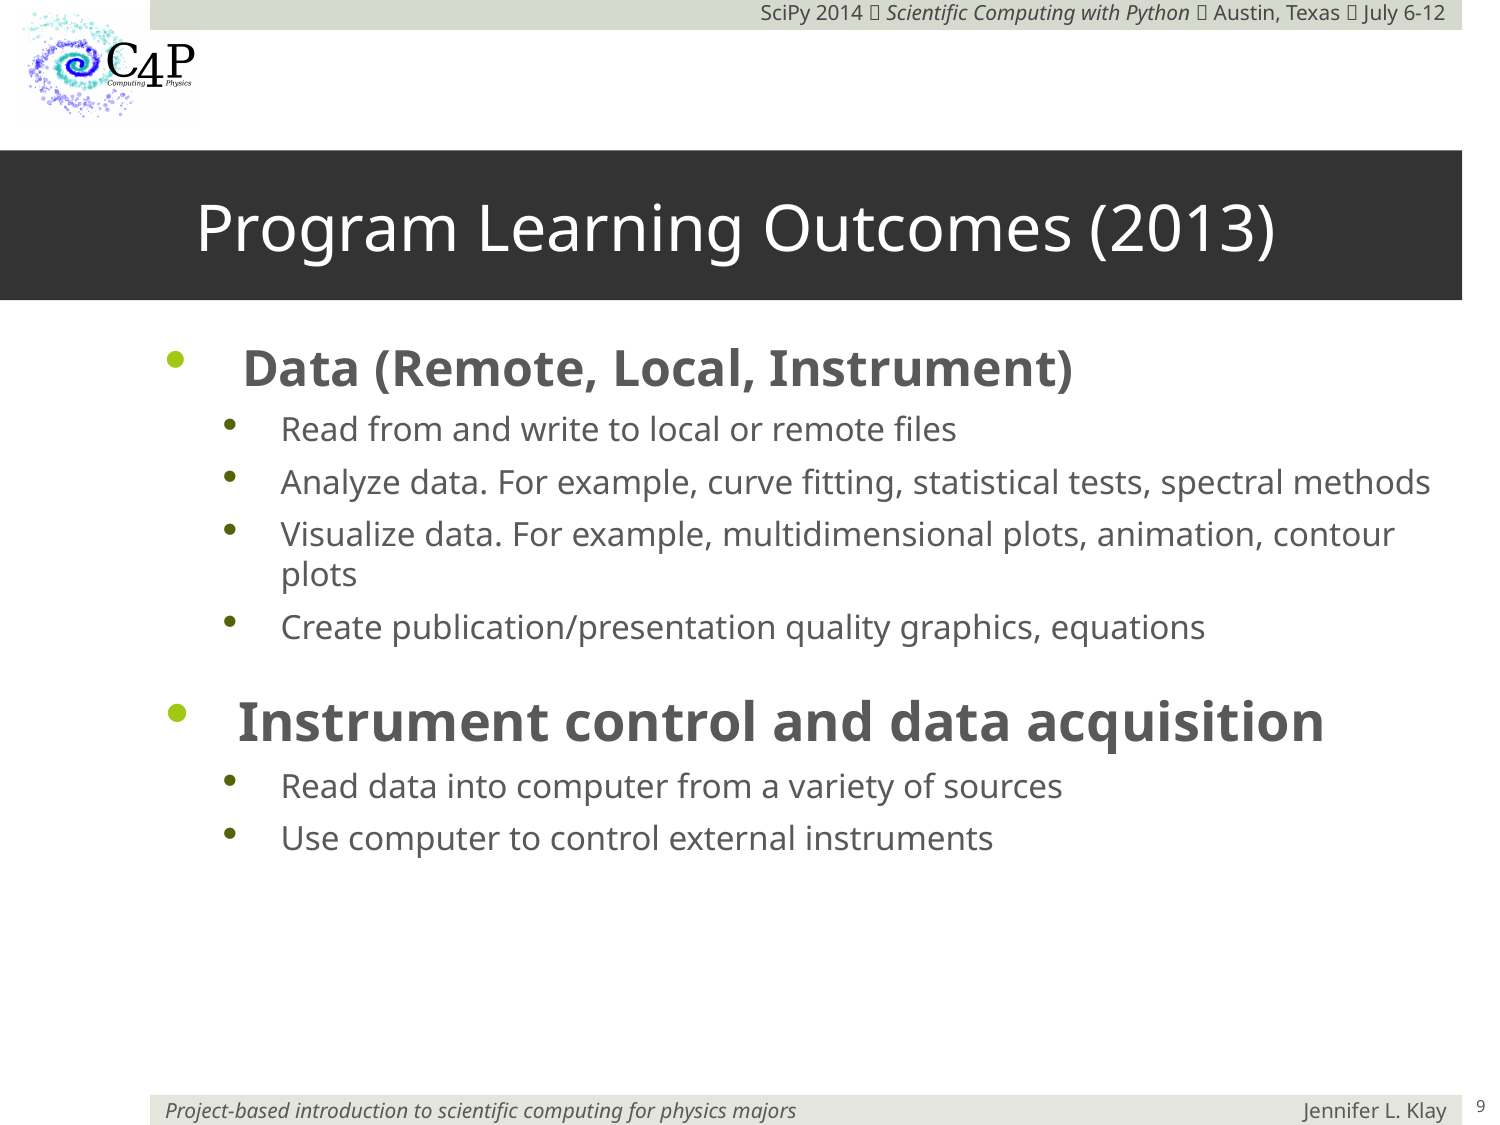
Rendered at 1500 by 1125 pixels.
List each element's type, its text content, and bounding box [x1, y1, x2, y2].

list Data (Remote, Local, Instrument) Read from and write to local or remote files Analyze data. For example, curve fitting, statistical tests, spectral methods Visualize data. For example, multidimensional plots, animation, contour plots Create publication/presentation quality graphics, equations Instrument control and data acquisition Read data into computer from a variety of sources Use computer to control external instruments [150, 328, 1461, 1078]
slide_number 8 [1443, 1077, 1500, 1125]
title Program Learning Outcomes (2013) [0, 150, 1463, 301]
picture [20, 8, 199, 123]
